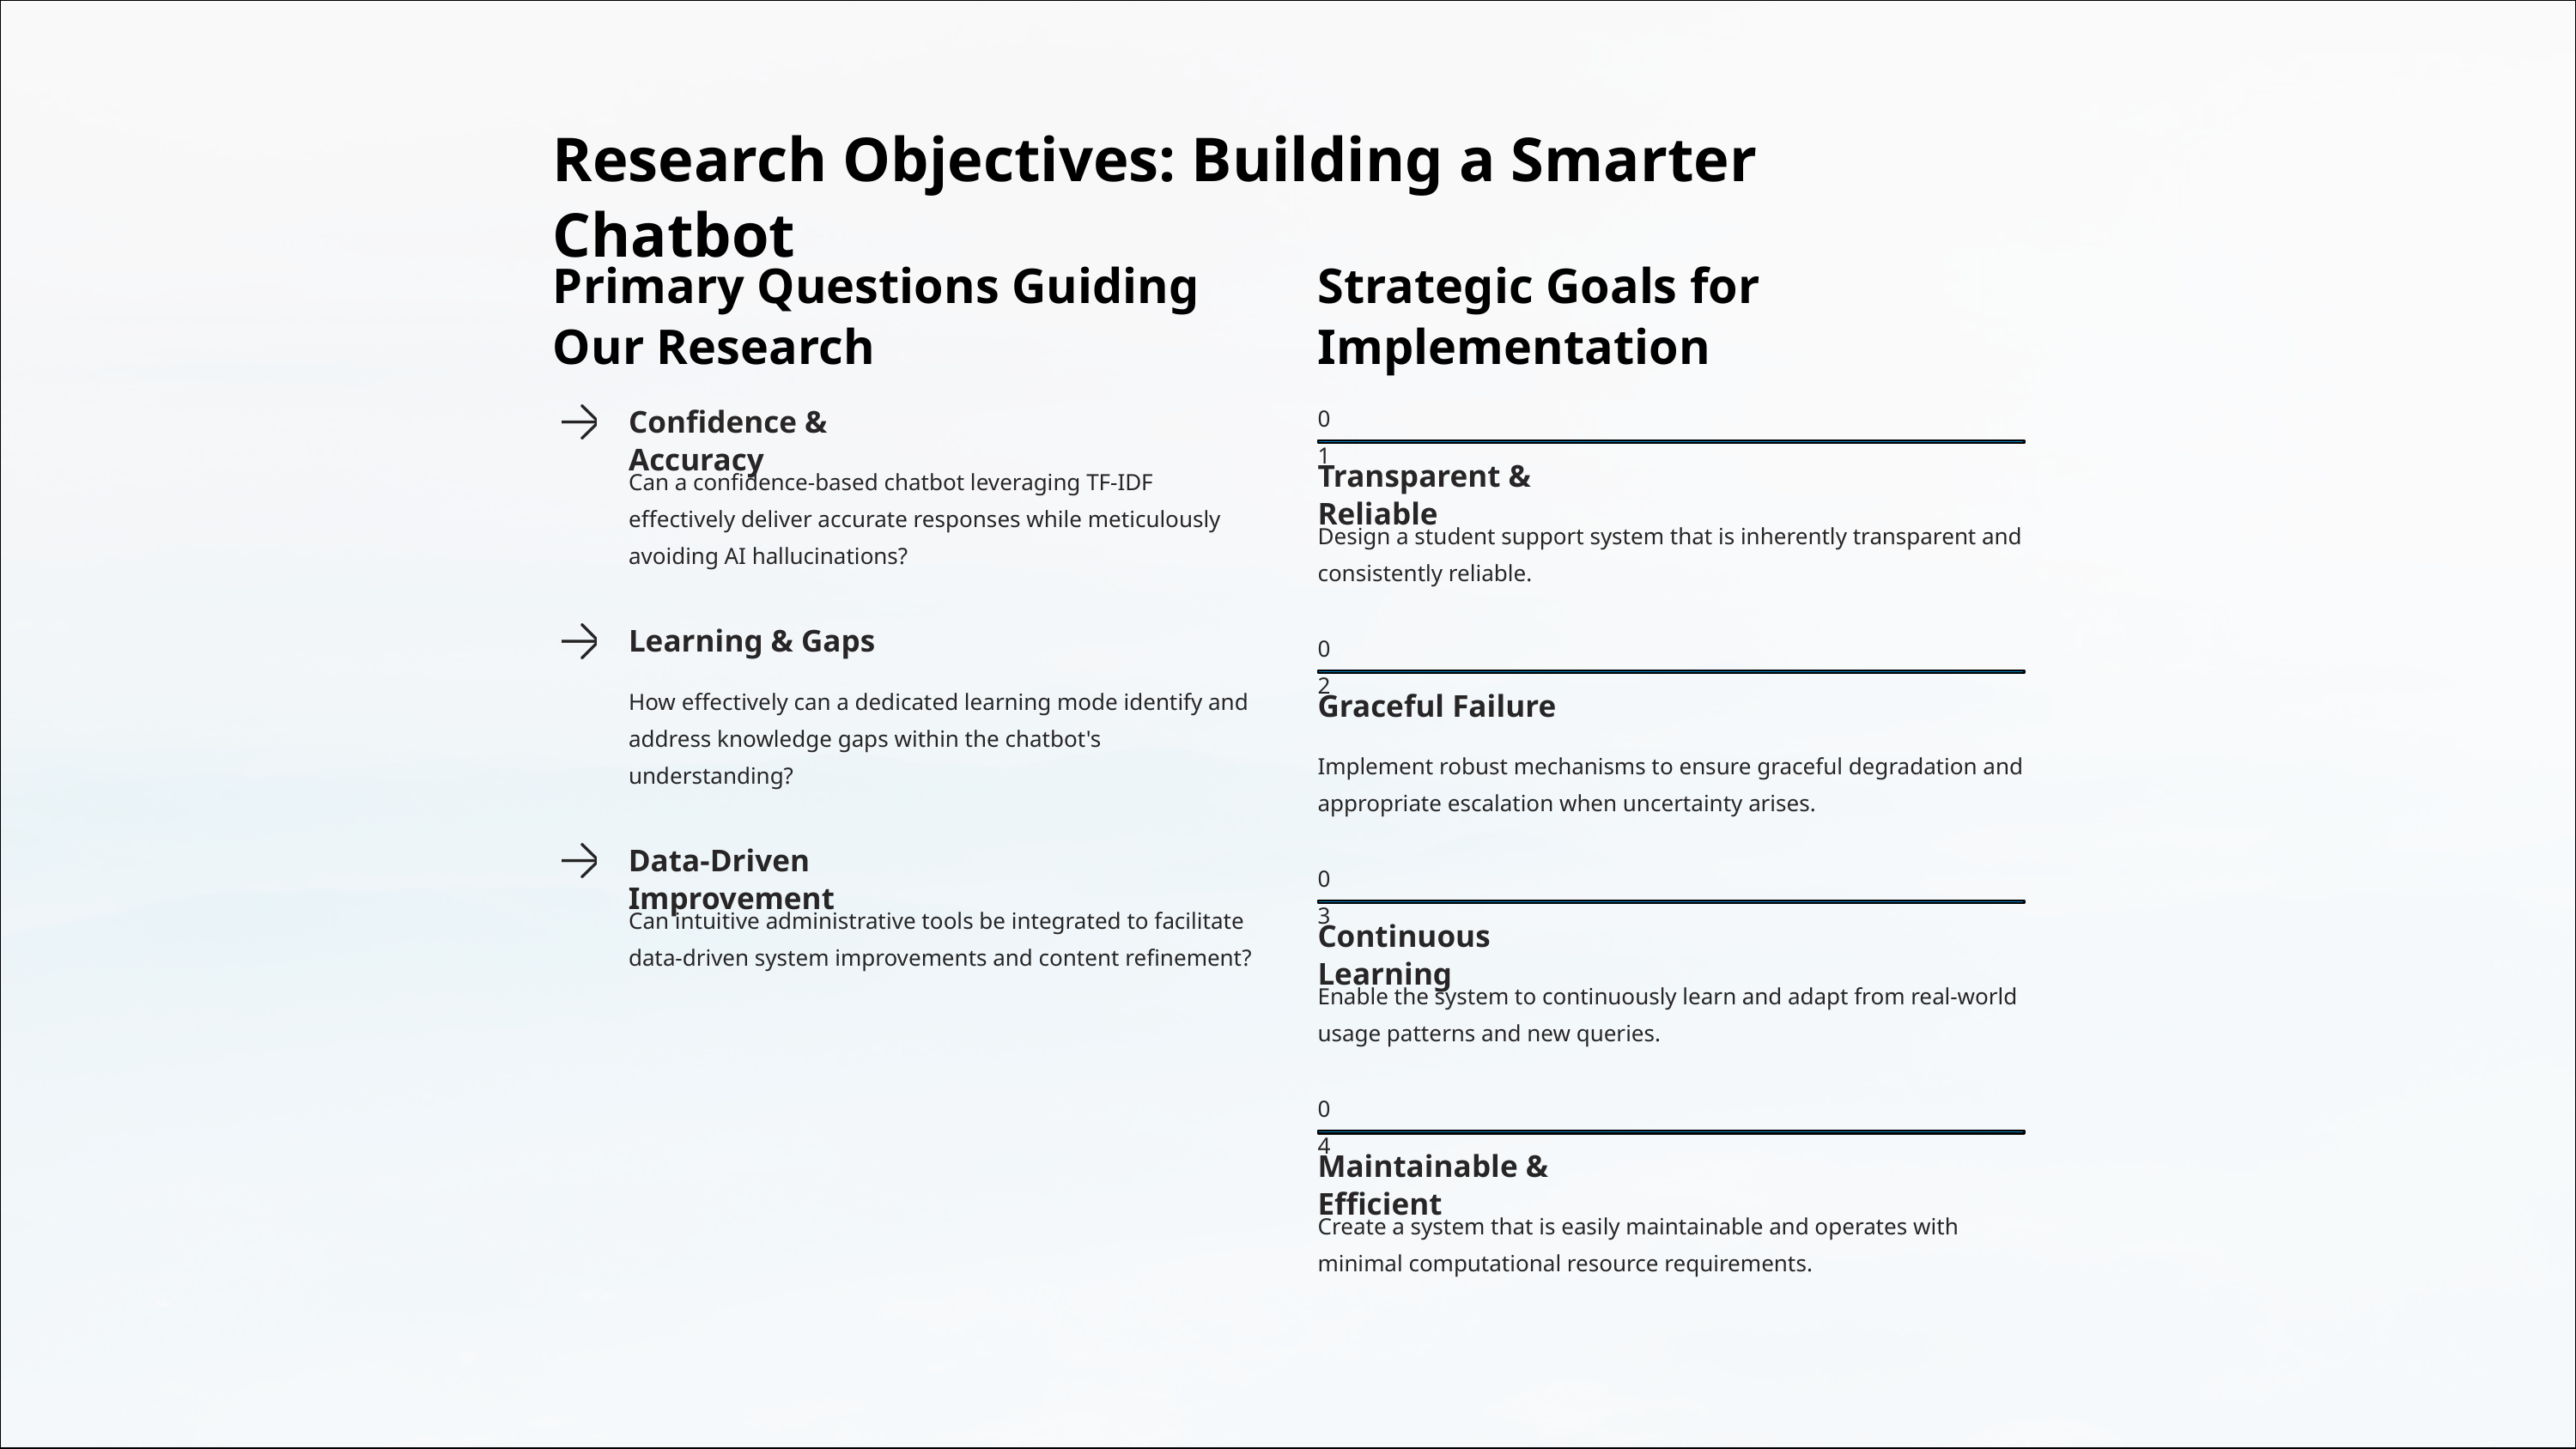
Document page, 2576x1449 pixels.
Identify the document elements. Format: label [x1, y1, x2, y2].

text_box [1317, 900, 2025, 904]
text_box [1317, 670, 2025, 674]
text_box [0, 0, 2576, 1449]
text_box [1317, 440, 2025, 444]
text_box [1317, 1131, 2025, 1134]
